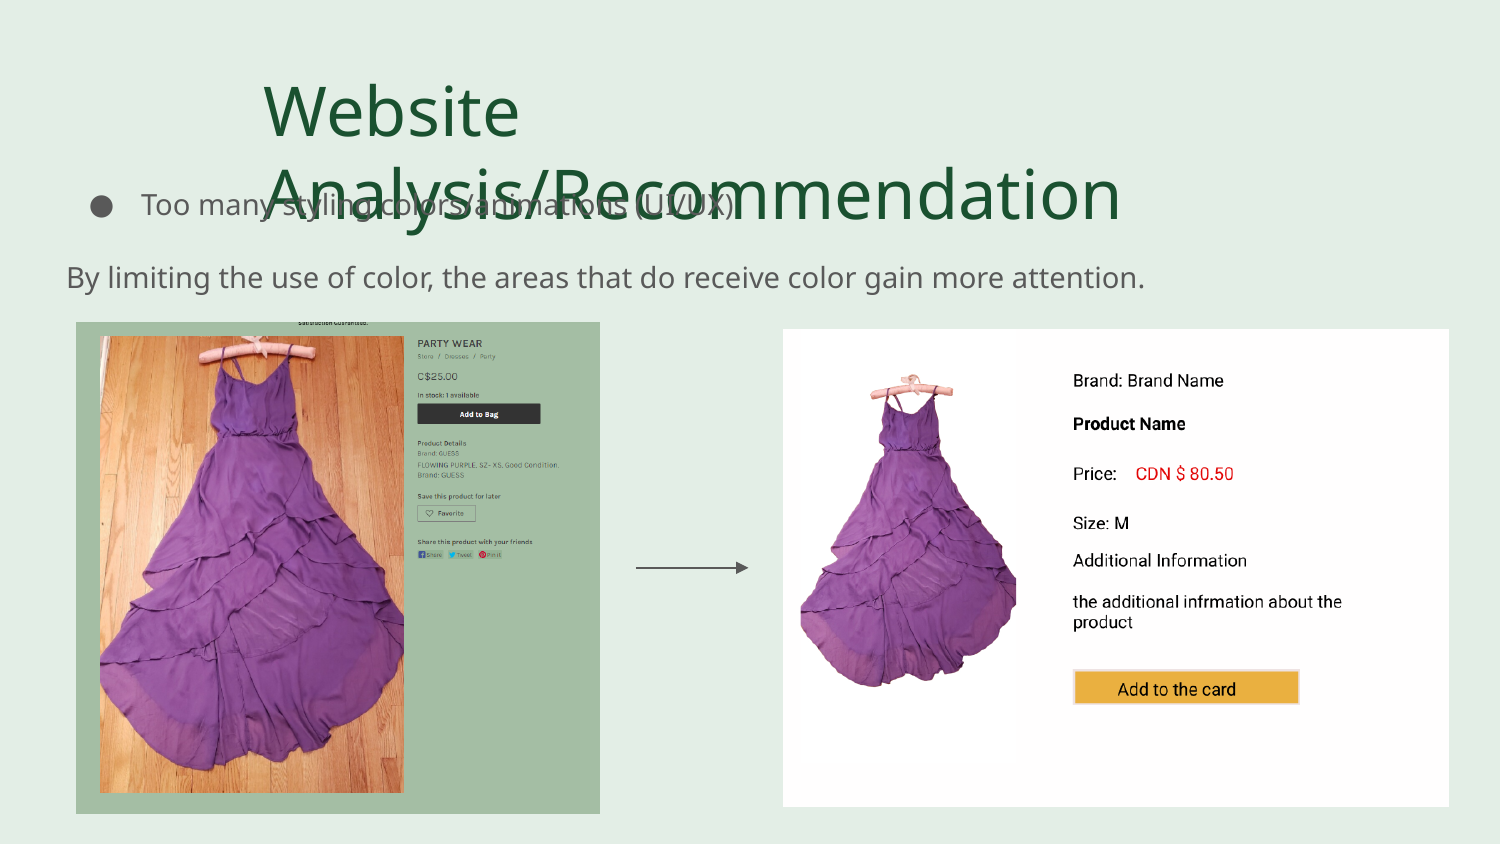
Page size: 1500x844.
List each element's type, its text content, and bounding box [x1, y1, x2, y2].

picture [782, 329, 1450, 807]
list Too many styling colors/animations (UI/UX) By limiting the use of color, the areas that do receive color gain more attention. [51, 165, 1449, 308]
picture [75, 322, 600, 814]
title Website Analysis/Recommendation [248, 53, 1211, 165]
